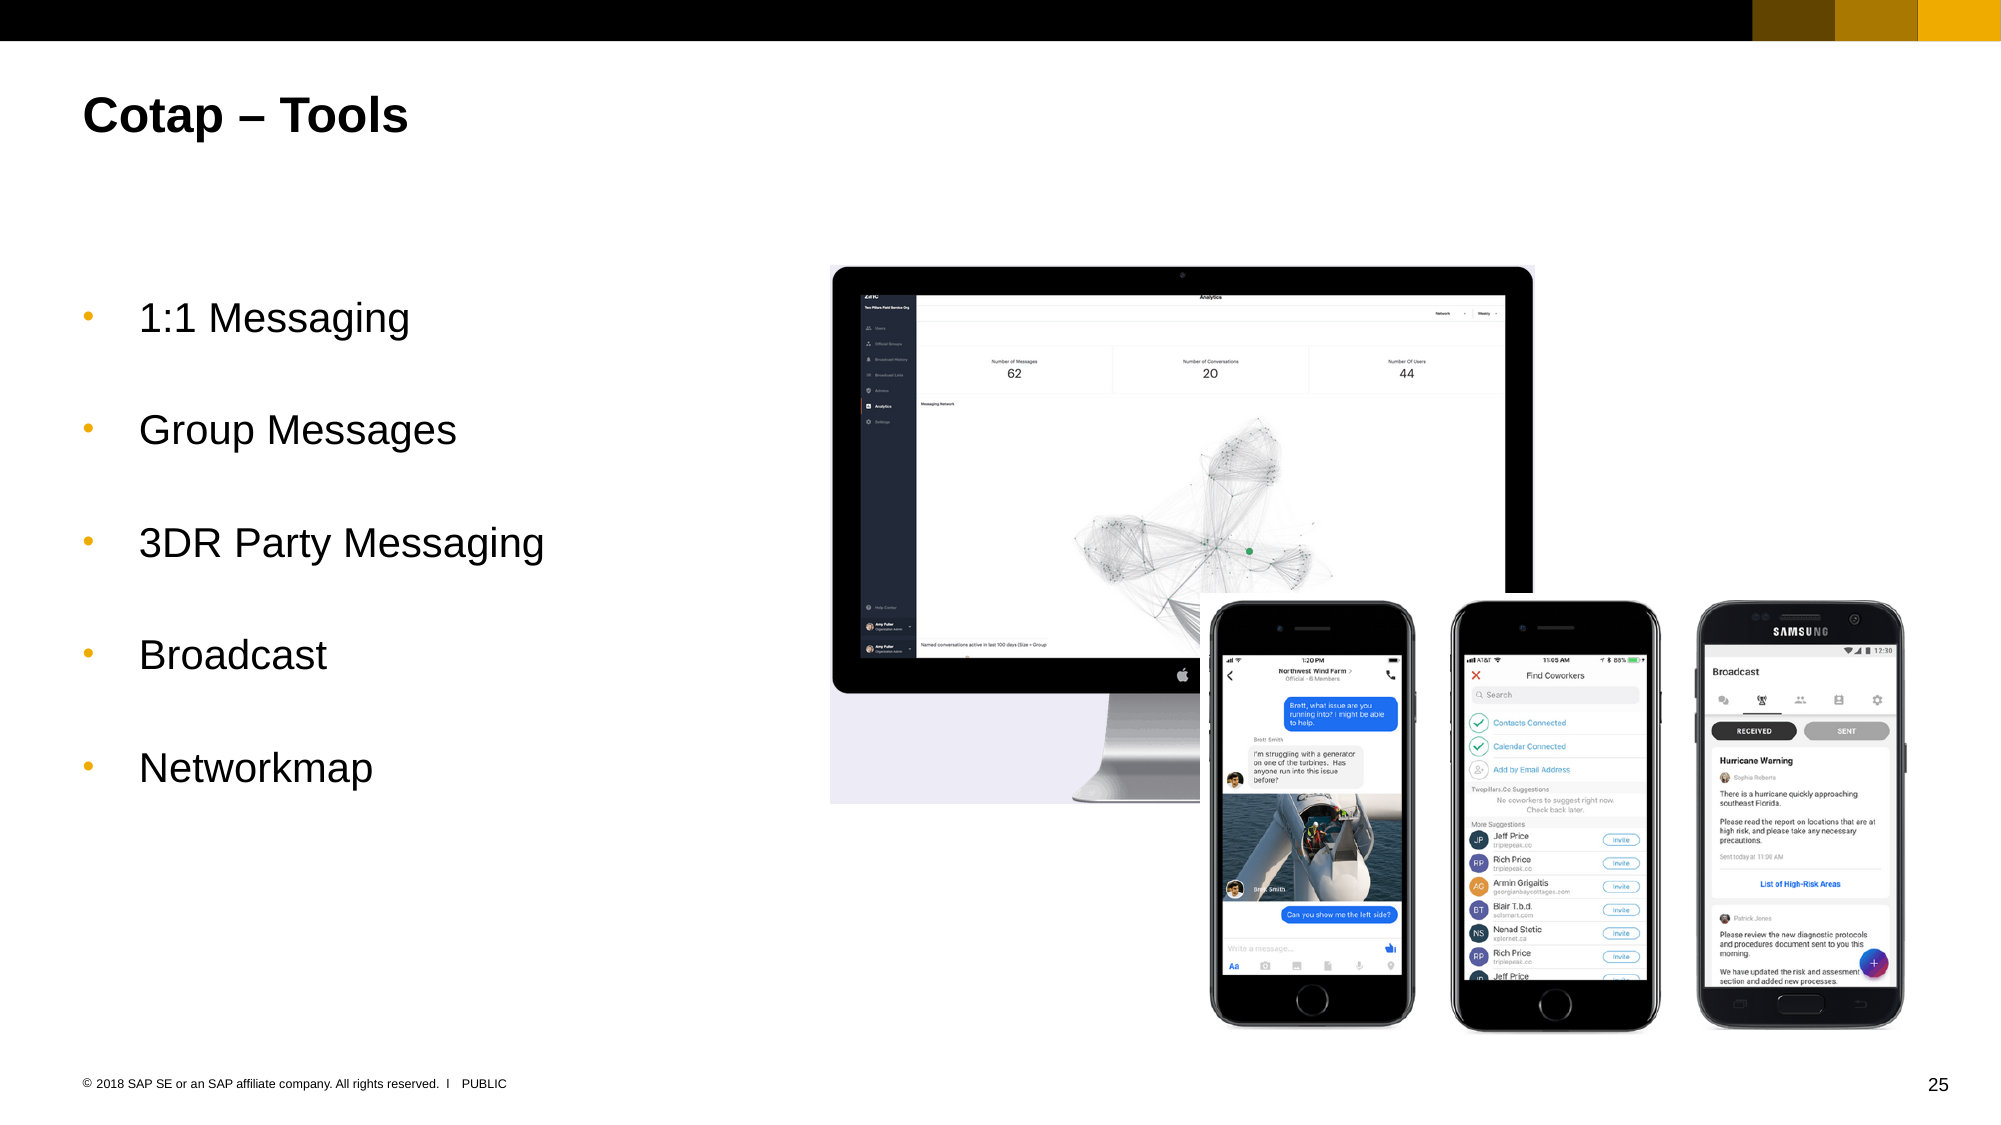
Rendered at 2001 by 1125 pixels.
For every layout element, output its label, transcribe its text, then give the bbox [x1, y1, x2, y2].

title Cotap – Tools [82, 82, 1918, 144]
list 1:1 Messaging Group Messages 3DR Party Messaging Broadcast Networkmap [82, 265, 766, 1040]
picture [829, 265, 1918, 1040]
